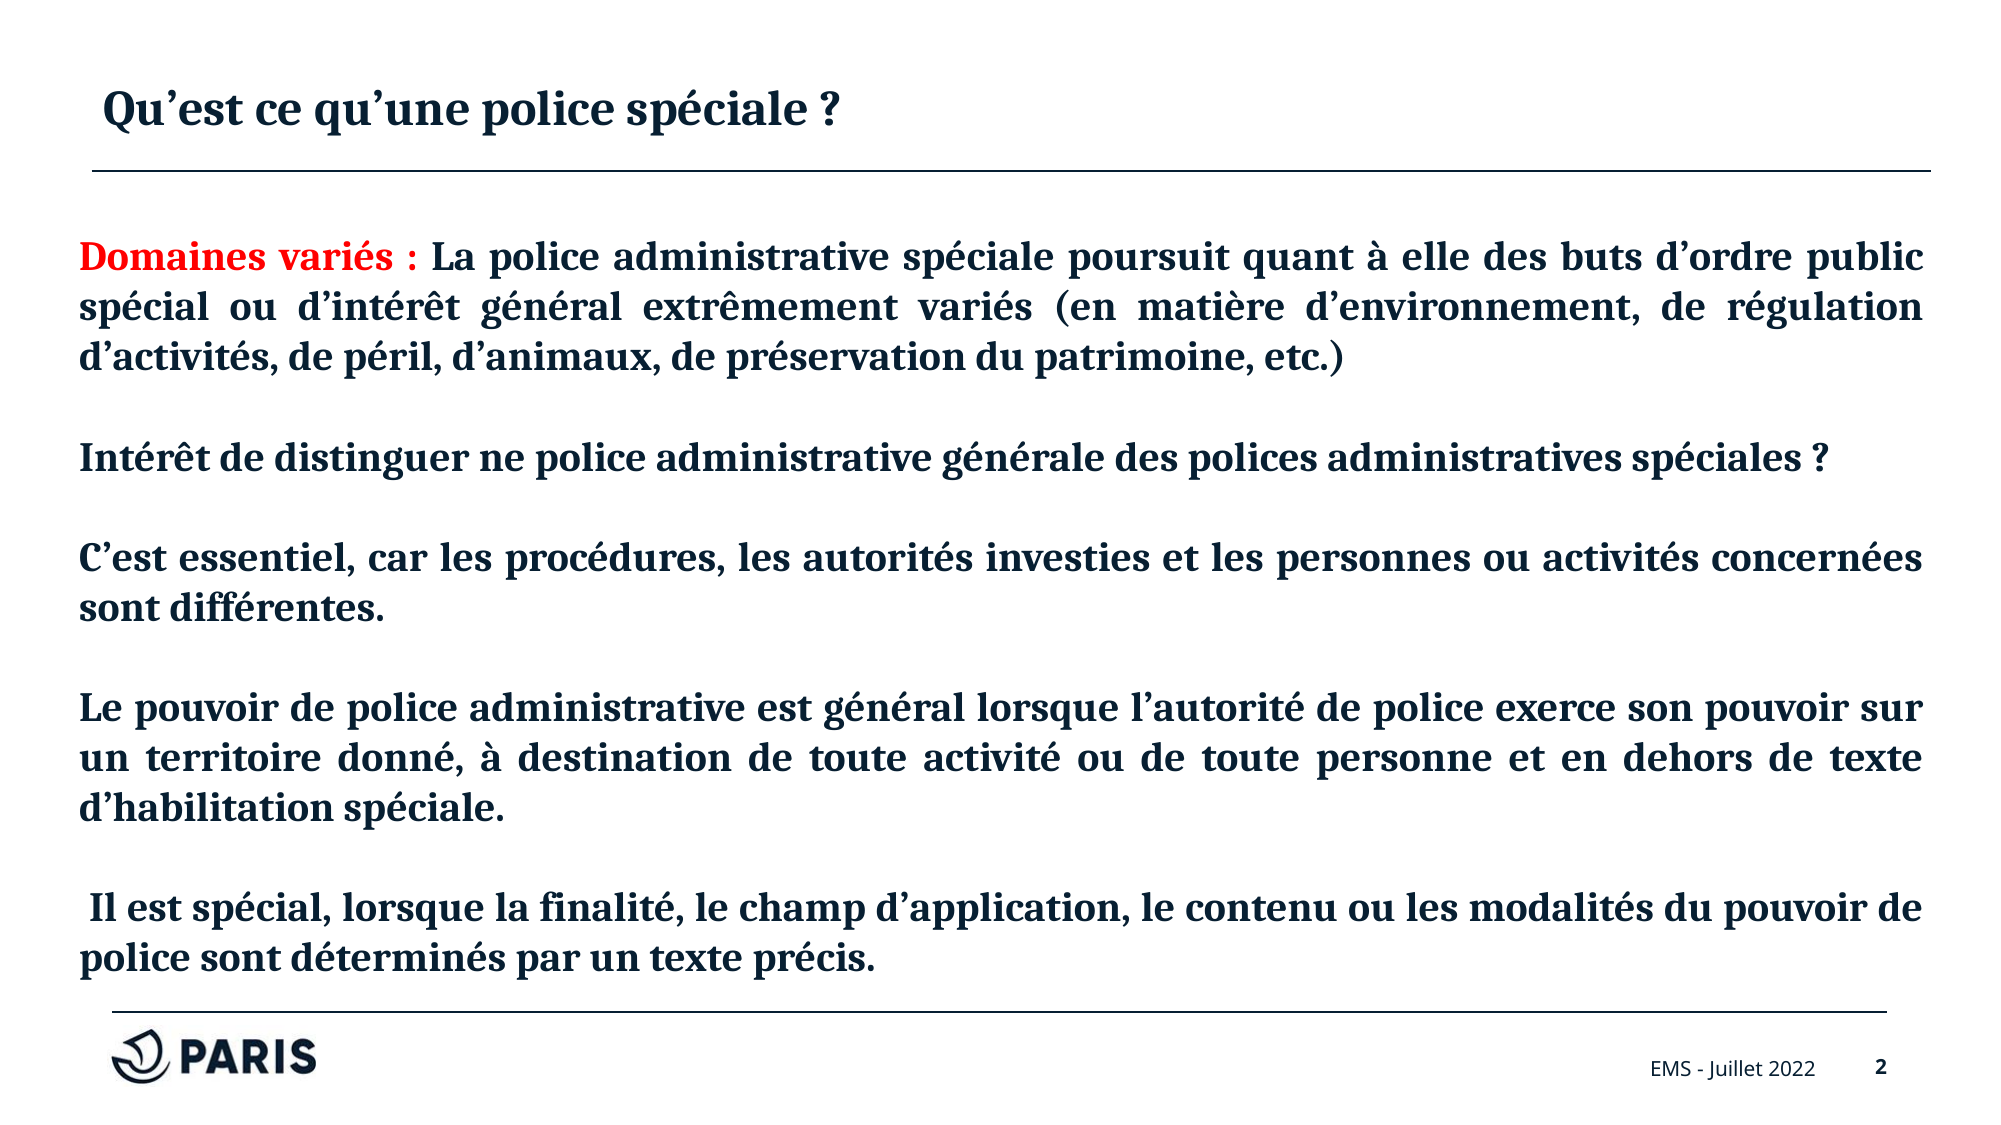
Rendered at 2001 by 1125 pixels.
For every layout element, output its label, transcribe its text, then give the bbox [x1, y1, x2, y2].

text_box Domaines variés : La police administrative spéciale poursuit quant à elle des buts d’ordre public spécial ou d’intérêt général extrêmement variés (en matière d’environnement, de régulation d’activités, de péril, d’animaux, de préservation du patrimoine, etc.) Intérêt de distinguer ne police administrative générale des polices administratives spéciales ? C’est essentiel, car les procédures, les autorités investies et les personnes ou activités concernées sont différentes. Le pouvoir de police administrative est général lorsque l’autorité de police exerce son pouvoir sur un territoire donné, à destination de toute activité ou de toute personne et en dehors de texte d’habilitation spéciale. Il est spécial, lorsque la finalité, le champ d’application, le contenu ou les modalités du pouvoir de police sont déterminés par un texte précis. [64, 171, 1940, 1052]
picture [107, 1052, 322, 1087]
title Qu’est ce qu’une police spéciale ? [88, 59, 1861, 166]
footer EMS - Juillet 2022 [886, 1052, 1831, 1087]
slide_number 2 [1831, 1052, 1902, 1087]
